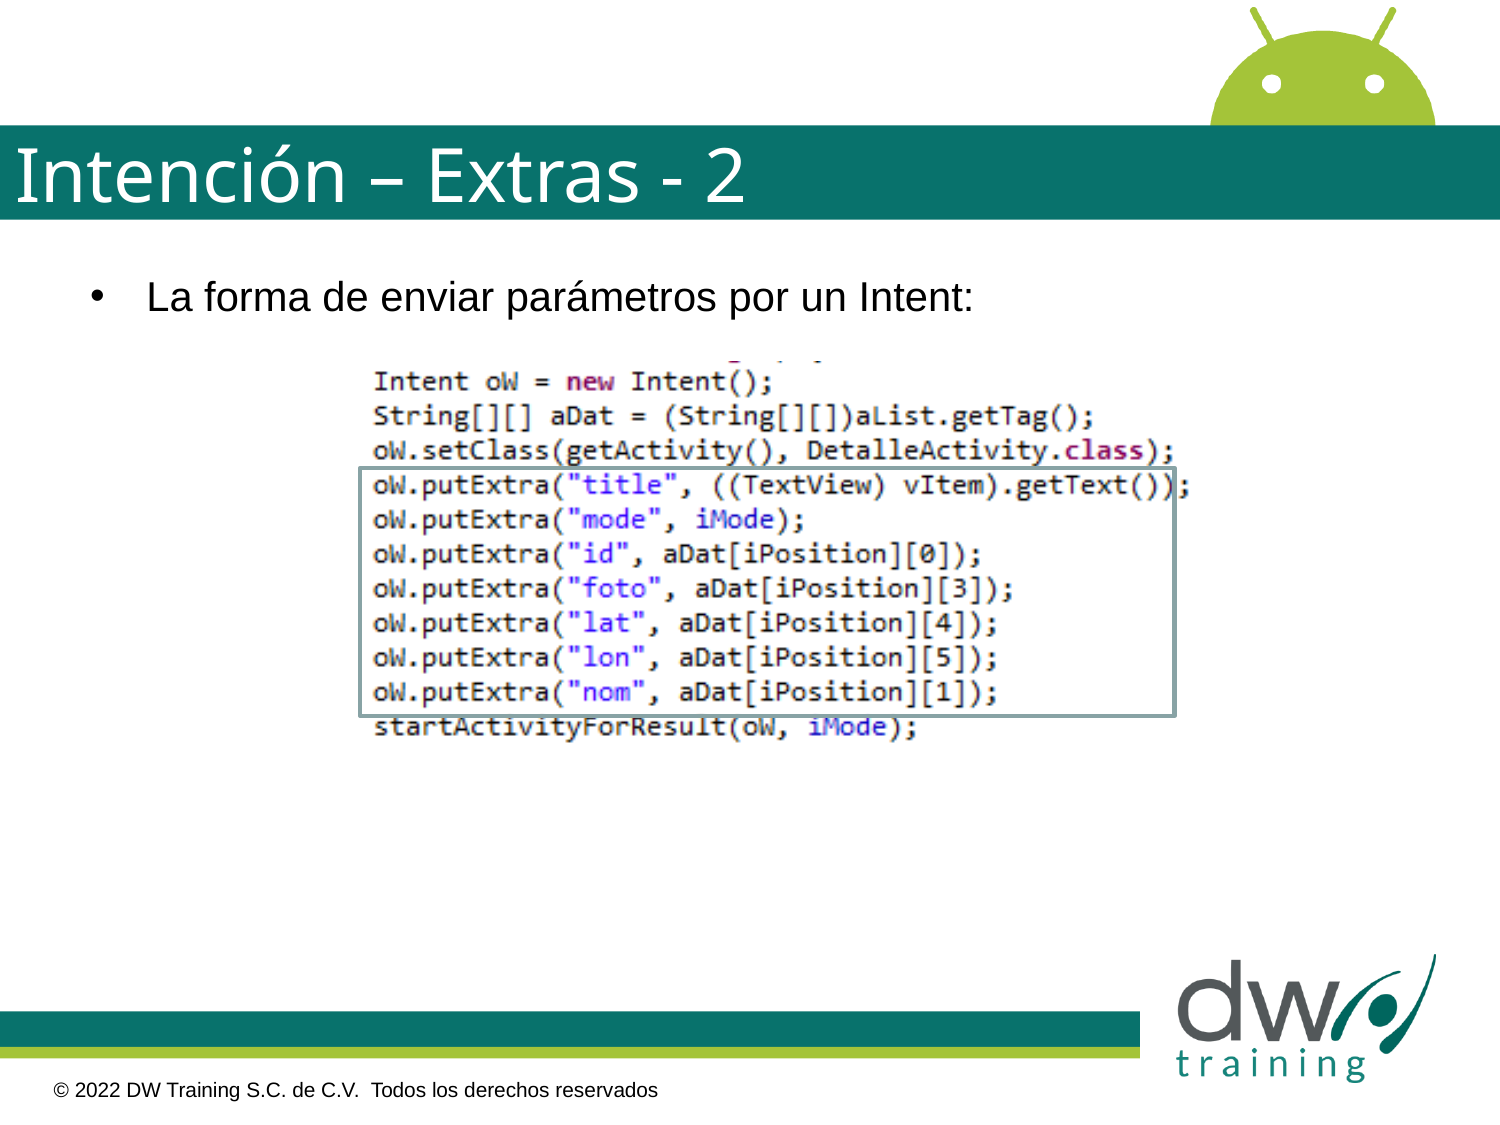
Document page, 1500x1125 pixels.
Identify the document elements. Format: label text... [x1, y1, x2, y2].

list La forma de enviar parámetros por un Intent: [75, 262, 1425, 1005]
picture [359, 361, 1207, 752]
picture [1210, 7, 1436, 125]
picture [1175, 954, 1436, 1083]
title Intención – Extras - 2 [0, 125, 1199, 220]
